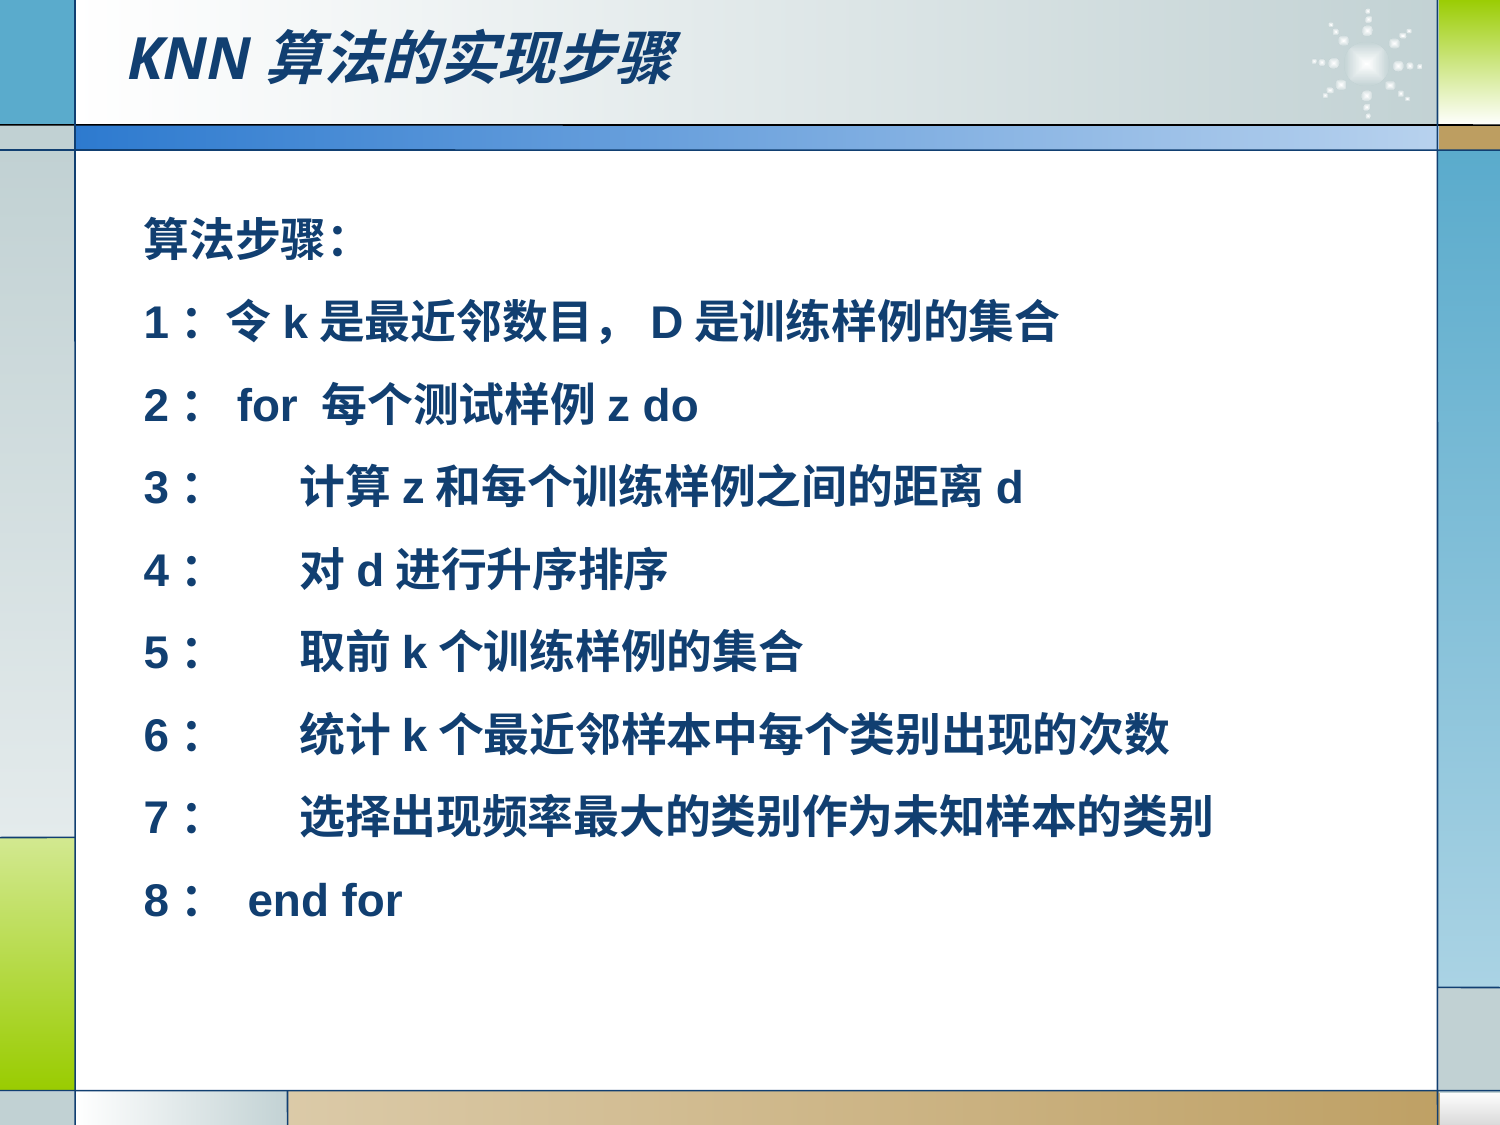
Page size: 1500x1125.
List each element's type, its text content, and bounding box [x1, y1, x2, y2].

text_box 算法步骤： 1：令k是最近邻数目，D是训练样例的集合 2：for 每个测试样例z do 3： 计算z和每个训练样例之间的距离d 4： 对d进行升序排序 5： 取前k个训练样例的集合 6： 统计k个最近邻样本中每个类别出现的次数 7： 选择出现频率最大的类别作为未知样本的类别 8： end for [128, 175, 1291, 975]
title KNN算法的实现步骤 [111, 14, 1093, 98]
